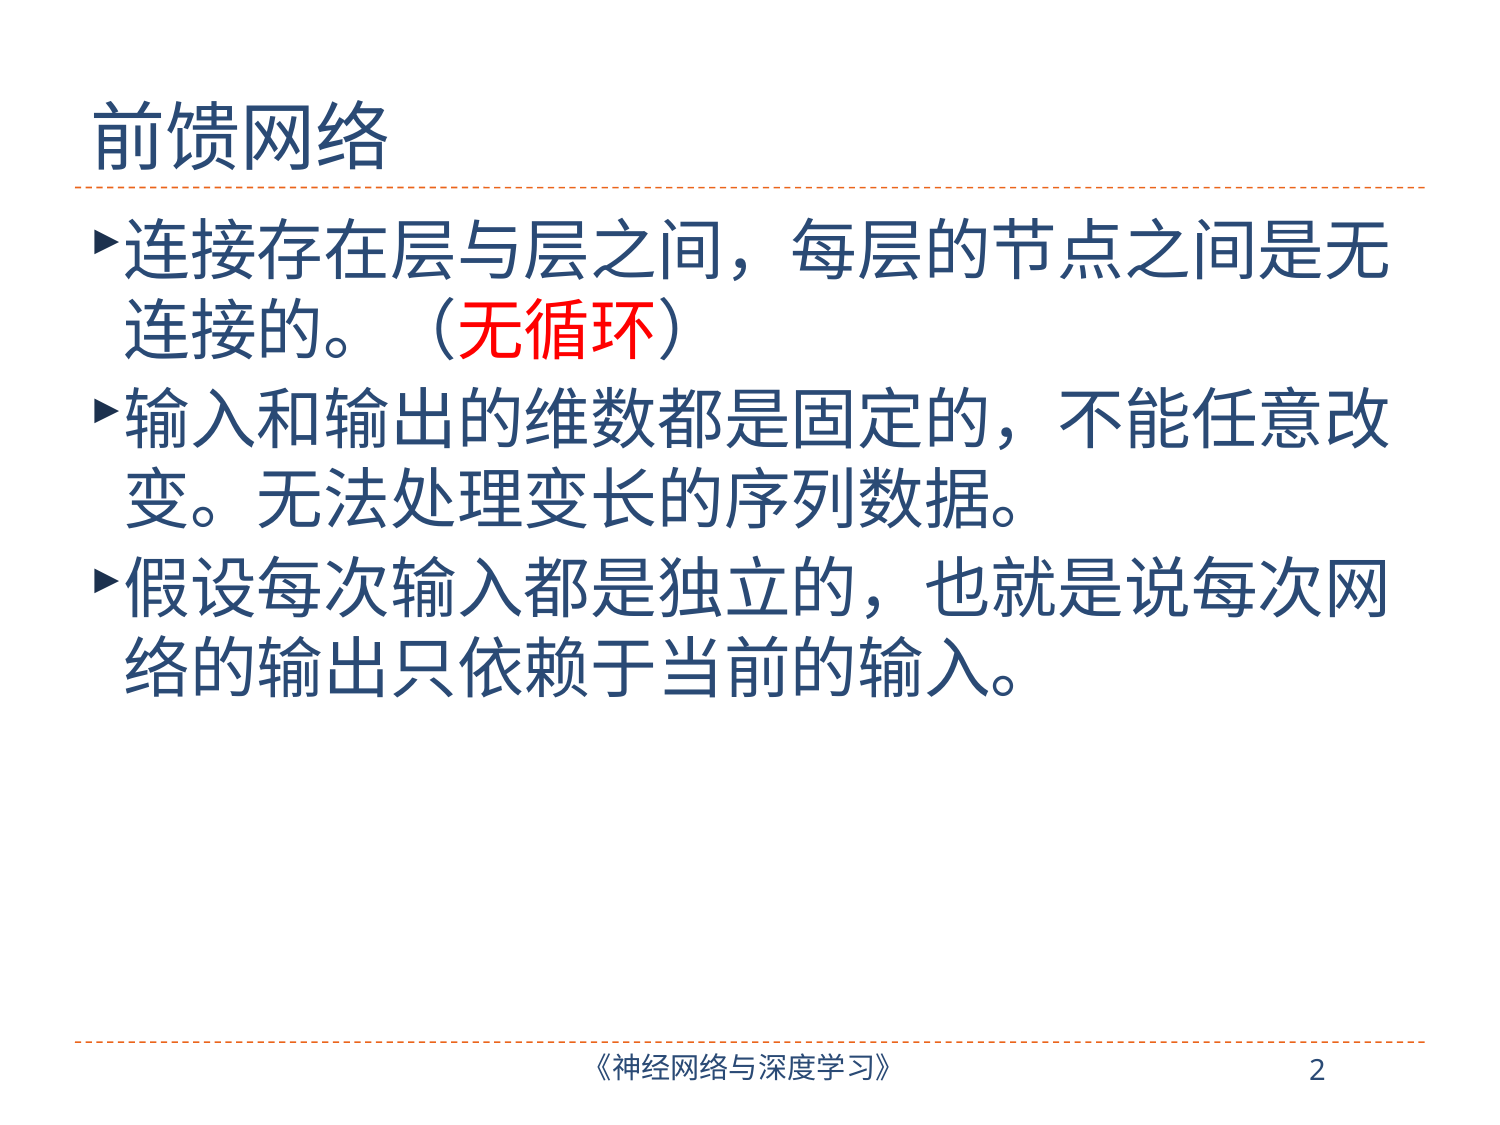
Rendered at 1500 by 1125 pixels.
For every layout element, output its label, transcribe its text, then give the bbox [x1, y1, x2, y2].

list 连接存在层与层之间，每层的节点之间是无连接的。（无循环） 输入和输出的维数都是固定的，不能任意改变。无法处理变长的序列数据。 假设每次输入都是独立的，也就是说每次网络的输出只依赖于当前的输入。 [75, 200, 1425, 1010]
title 前馈网络 [75, 24, 1425, 188]
